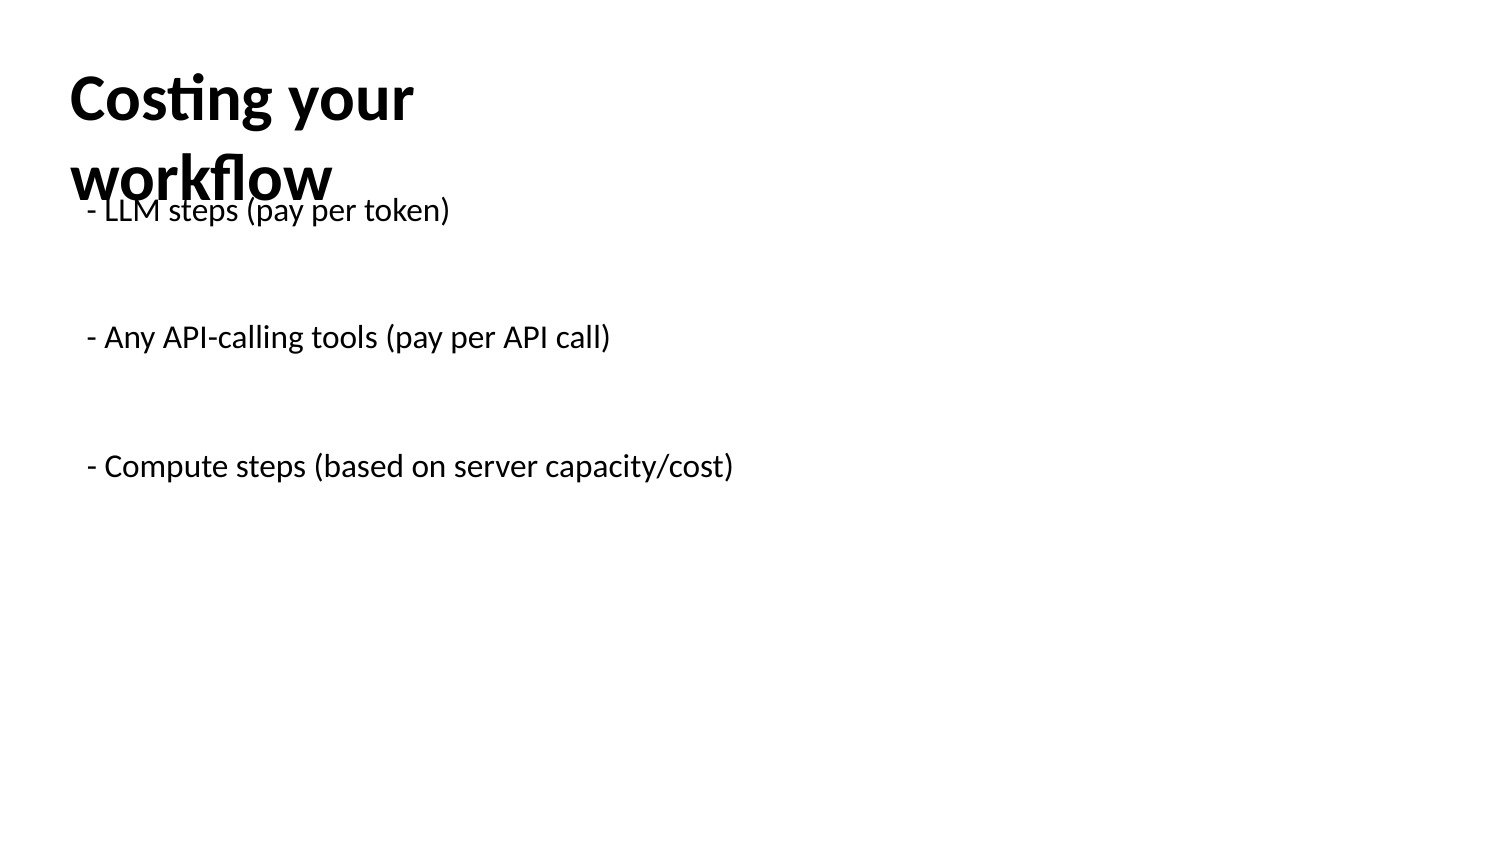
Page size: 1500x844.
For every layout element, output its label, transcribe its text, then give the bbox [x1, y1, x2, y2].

text_box - Any API-calling tools (pay per API call) [71, 307, 967, 363]
text_box Costing your workflow [55, 46, 703, 222]
text_box - Compute steps (based on server capacity/cost) [72, 436, 1193, 492]
text_box - LLM steps (pay per token) [71, 180, 699, 236]
